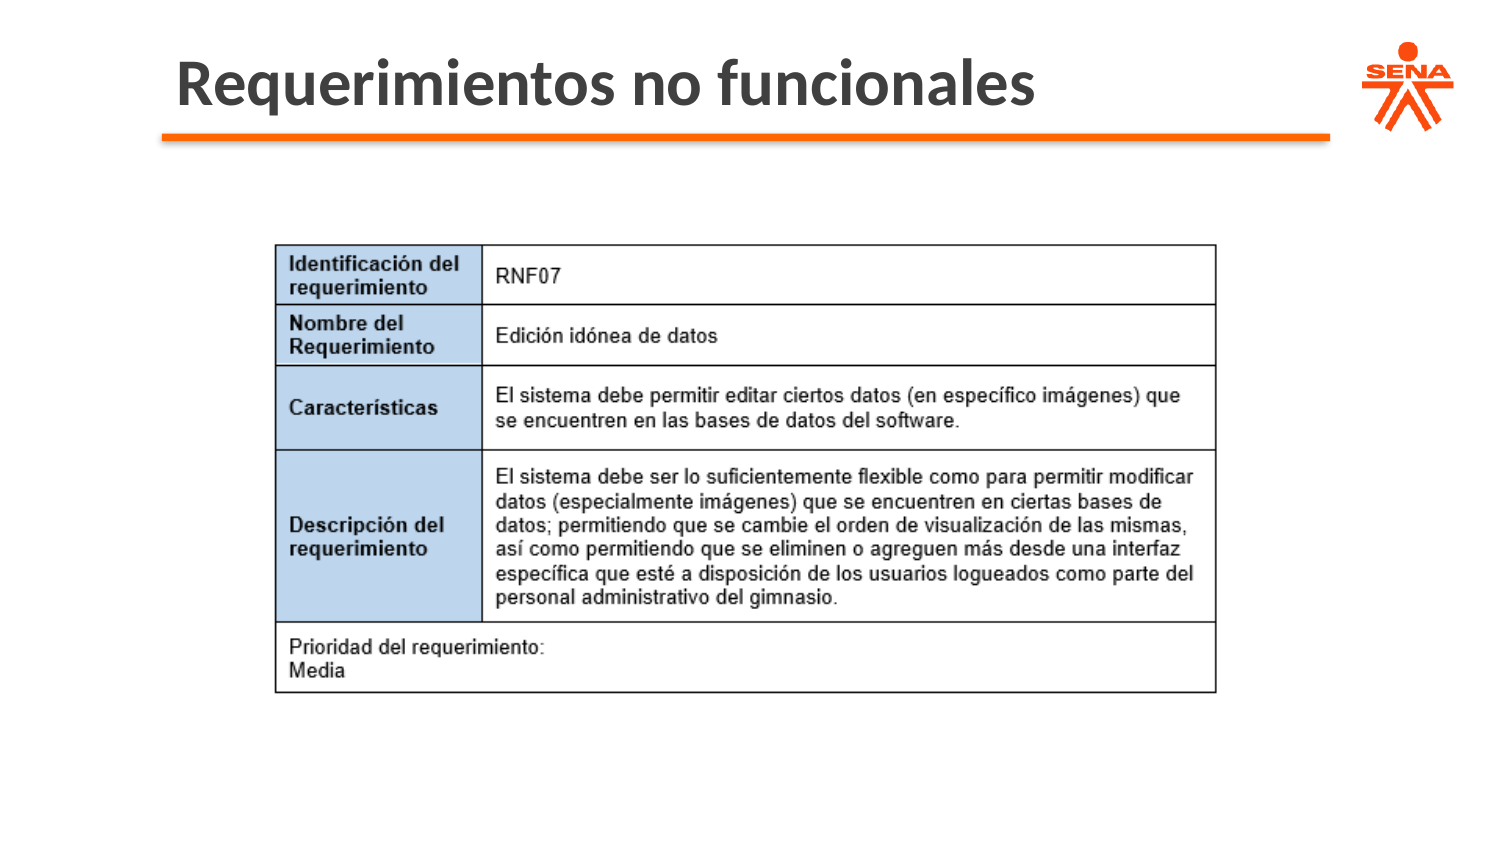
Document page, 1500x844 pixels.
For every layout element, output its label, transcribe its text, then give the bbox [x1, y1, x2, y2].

text_box Requerimientos no funcionales [161, 31, 1331, 127]
text_box [161, 133, 1331, 142]
picture [0, 0, 1500, 844]
